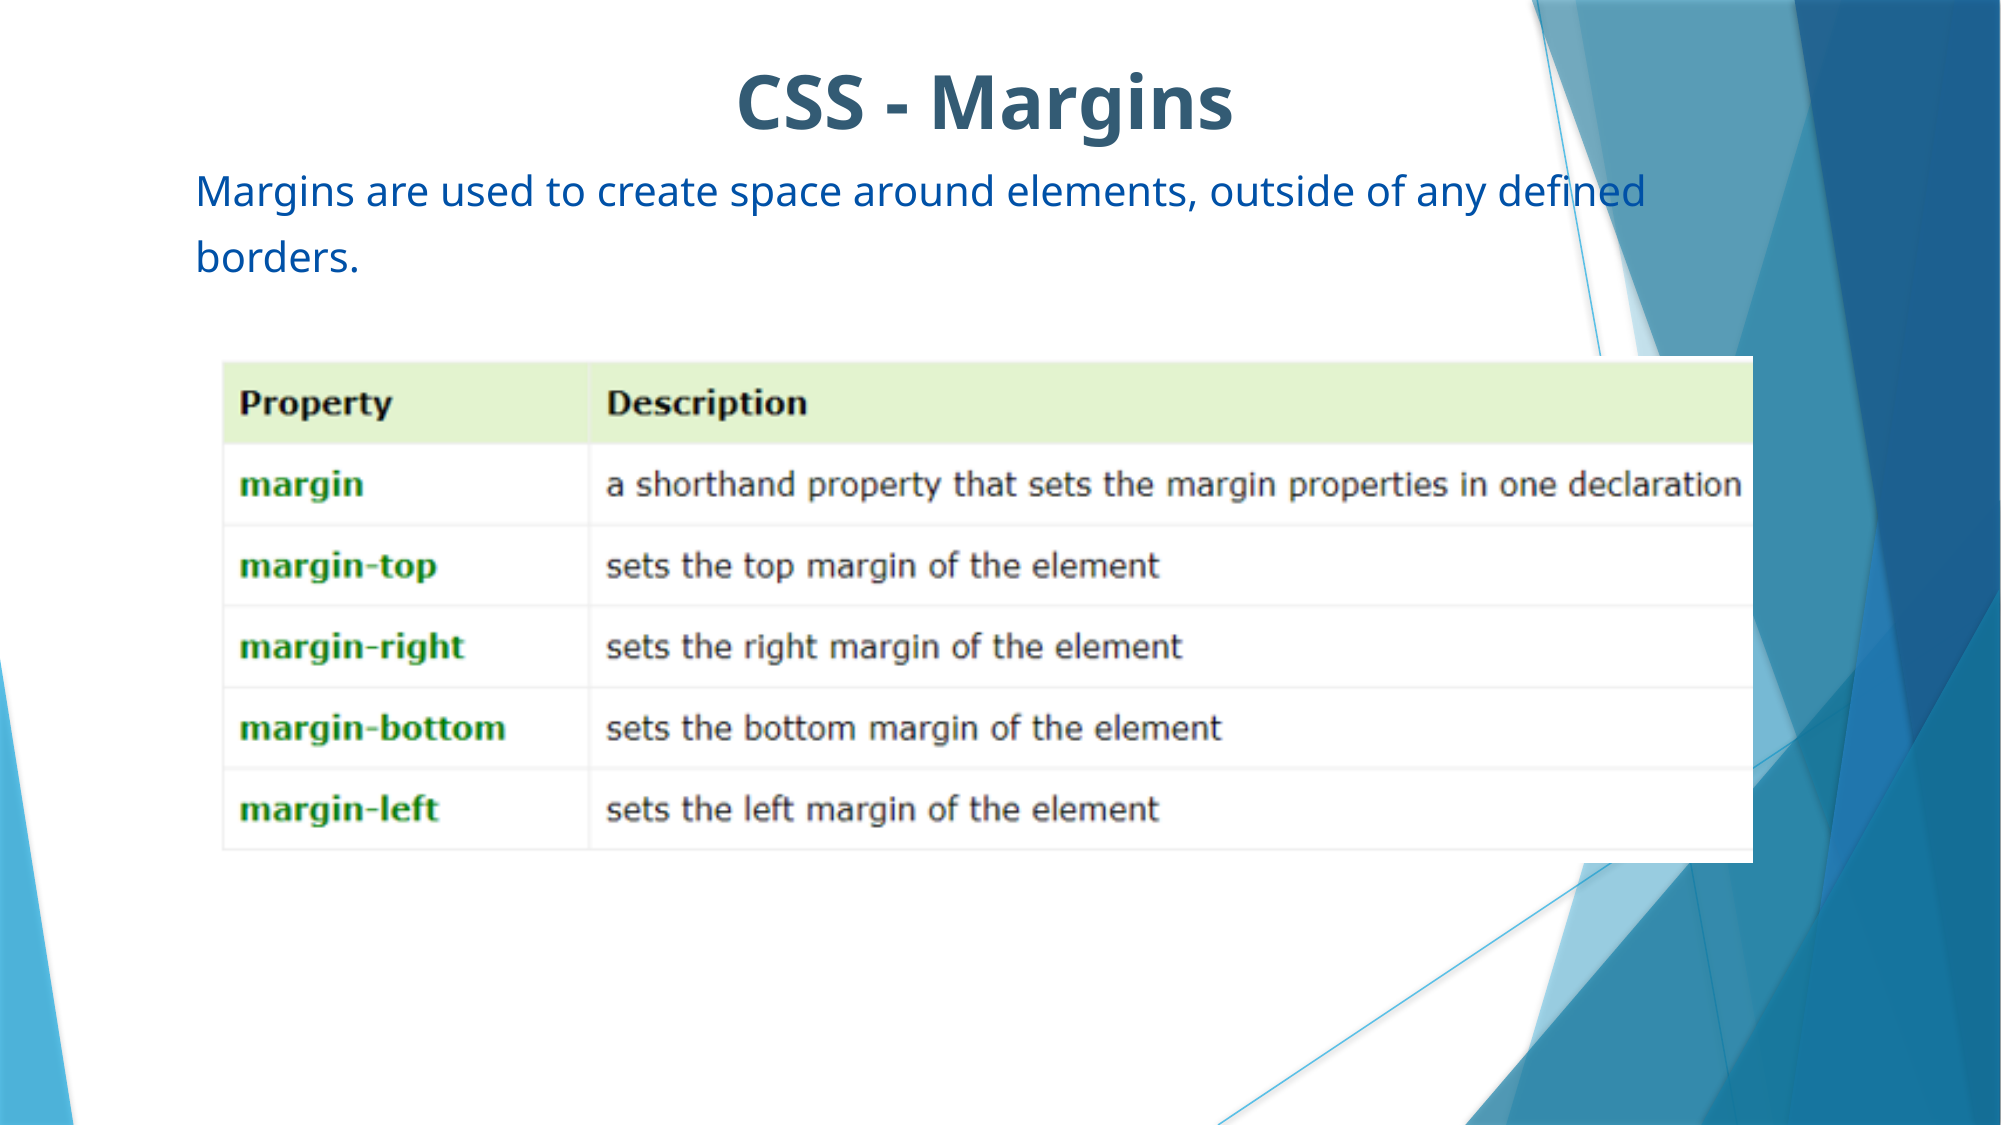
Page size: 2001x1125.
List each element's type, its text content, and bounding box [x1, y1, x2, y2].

text_box CSS - Margins [194, 9, 1776, 145]
text_box [218, 356, 1753, 863]
text_box Margins are used to create space around elements, outside of any defined borders. [194, 147, 1801, 348]
